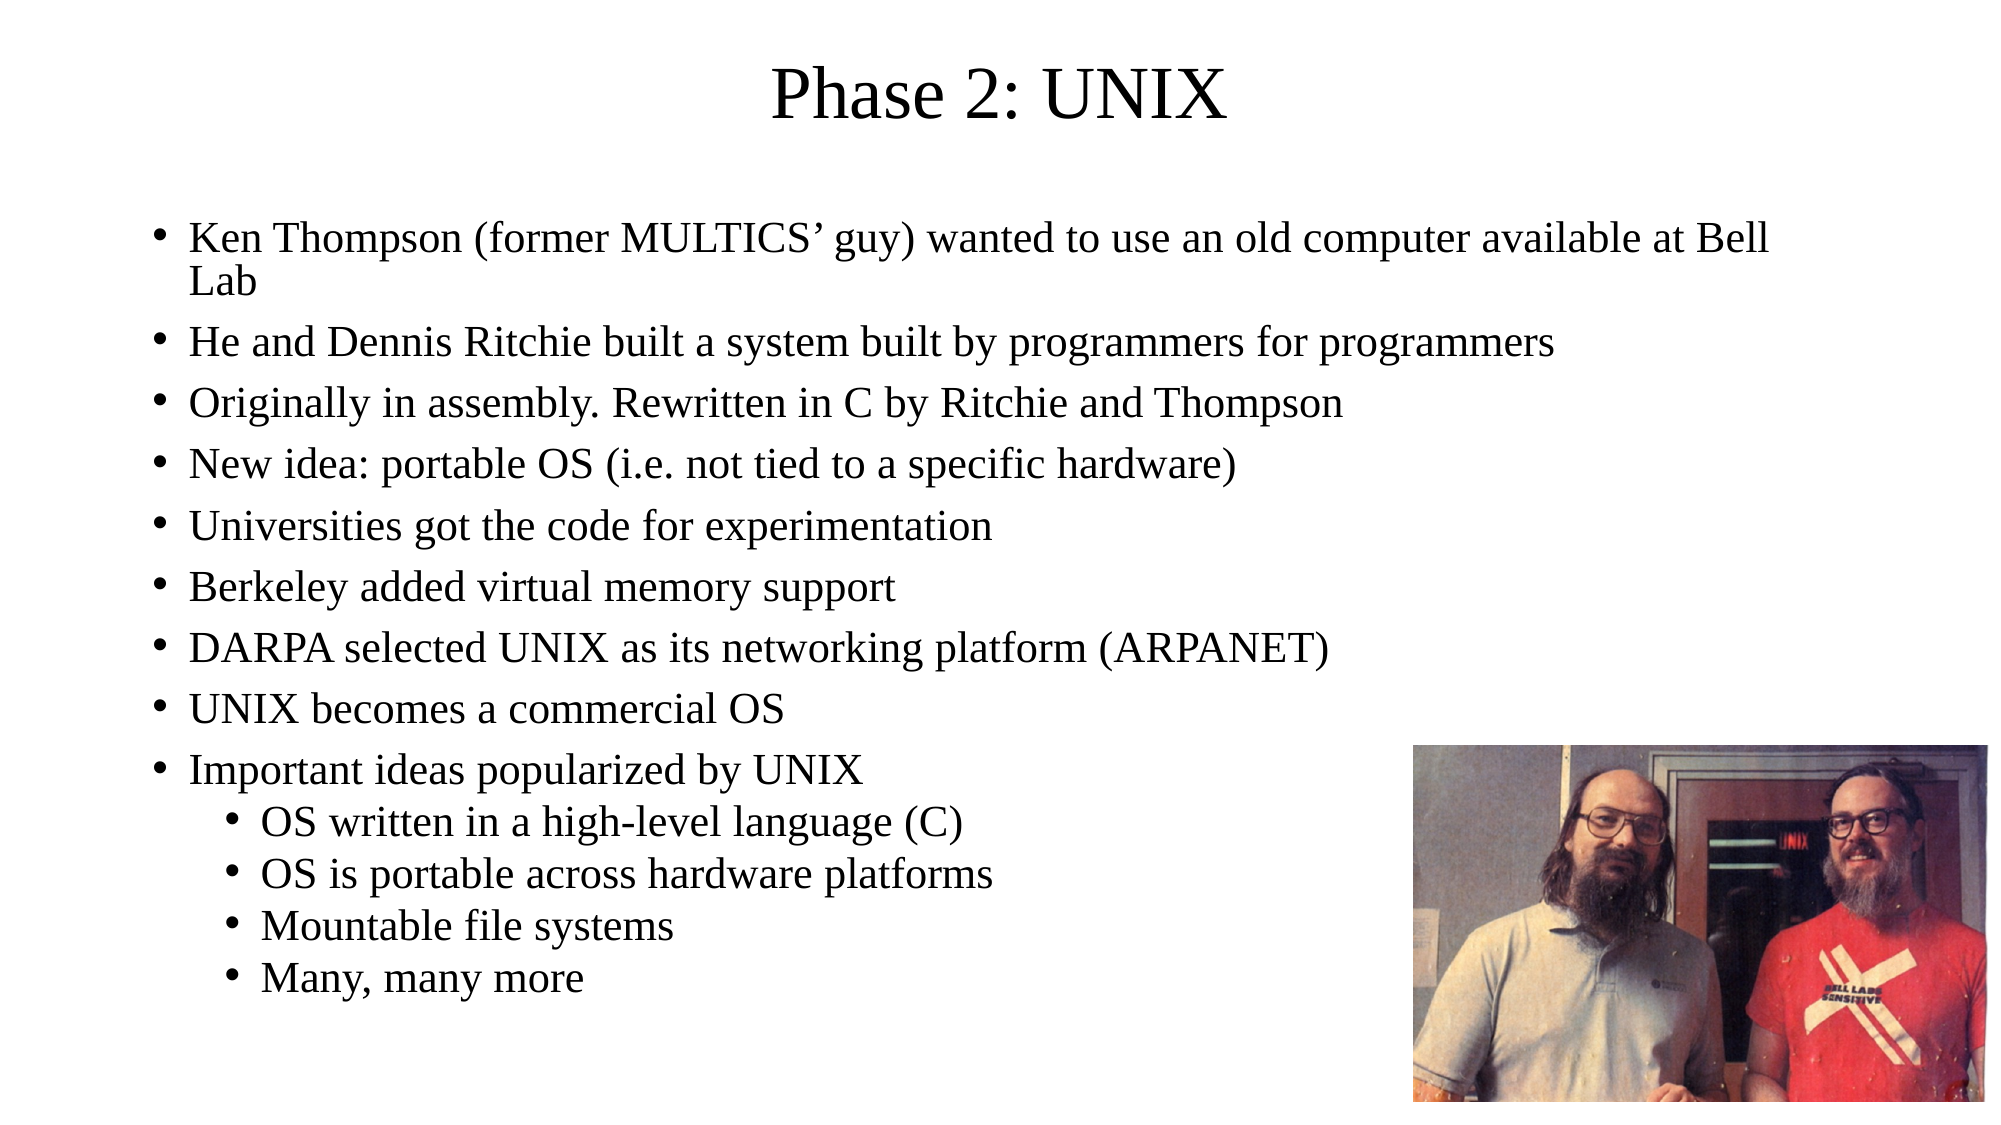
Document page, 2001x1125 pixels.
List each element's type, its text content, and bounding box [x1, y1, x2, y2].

picture [1413, 745, 1990, 1102]
list Ken Thompson (former MULTICS’ guy) wanted to use an old computer available at Bell Lab He and Dennis Ritchie built a system built by programmers for programmers Originally in assembly. Rewritten in C by Ritchie and Thompson New idea: portable OS (i.e. not tied to a specific hardware) Universities got the code for experimentation Berkeley added virtual memory support DARPA selected UNIX as its networking platform (ARPANET) UNIX becomes a commercial OS Important ideas popularized by UNIX OS written in a high-level language (C) OS is portable across hardware platforms Mountable file systems Many, many more [137, 211, 1863, 1014]
title Phase 2: UNIX [137, 23, 1863, 165]
